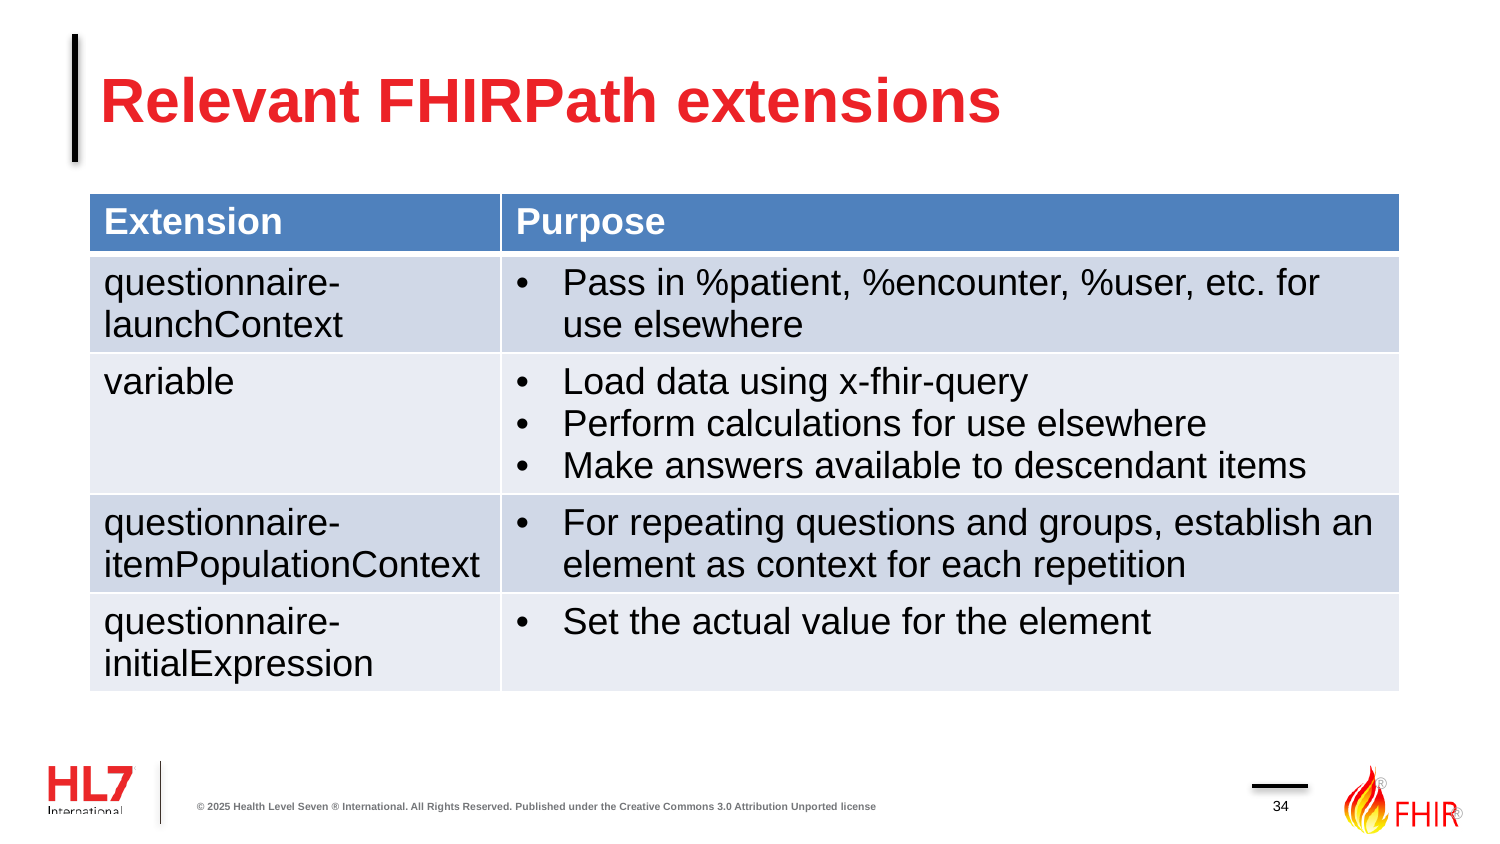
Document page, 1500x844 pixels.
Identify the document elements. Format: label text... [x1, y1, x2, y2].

table_cell Pass in %patient, %encounter, %user, etc. for use elsewhere [502, 257, 1399, 352]
picture [1339, 760, 1463, 837]
table_cell Load data using x-fhir-query Perform calculations for use elsewhere Make answers available to descendant items [502, 354, 1399, 493]
table_header Purpose [502, 194, 1399, 251]
footer © 2025 Health Level Seven ® International. All Rights Reserved. Published under the Creative Commons 3.0 Attribution Unported license [196, 786, 941, 813]
table_cell questionnaire-itemPopulationContext [90, 495, 500, 592]
slide_number 34 [1258, 786, 1304, 814]
table_cell variable [90, 354, 500, 493]
table_header Extension [90, 194, 500, 251]
table_cell For repeating questions and groups, establish an element as context for each repetition [502, 495, 1399, 592]
title Relevant FHIRPath extensions [100, 33, 1451, 163]
table_cell questionnaire-launchContext [90, 257, 500, 352]
table_cell questionnaire-initialExpression [90, 594, 500, 691]
table_cell Set the actual value for the element [502, 594, 1399, 691]
